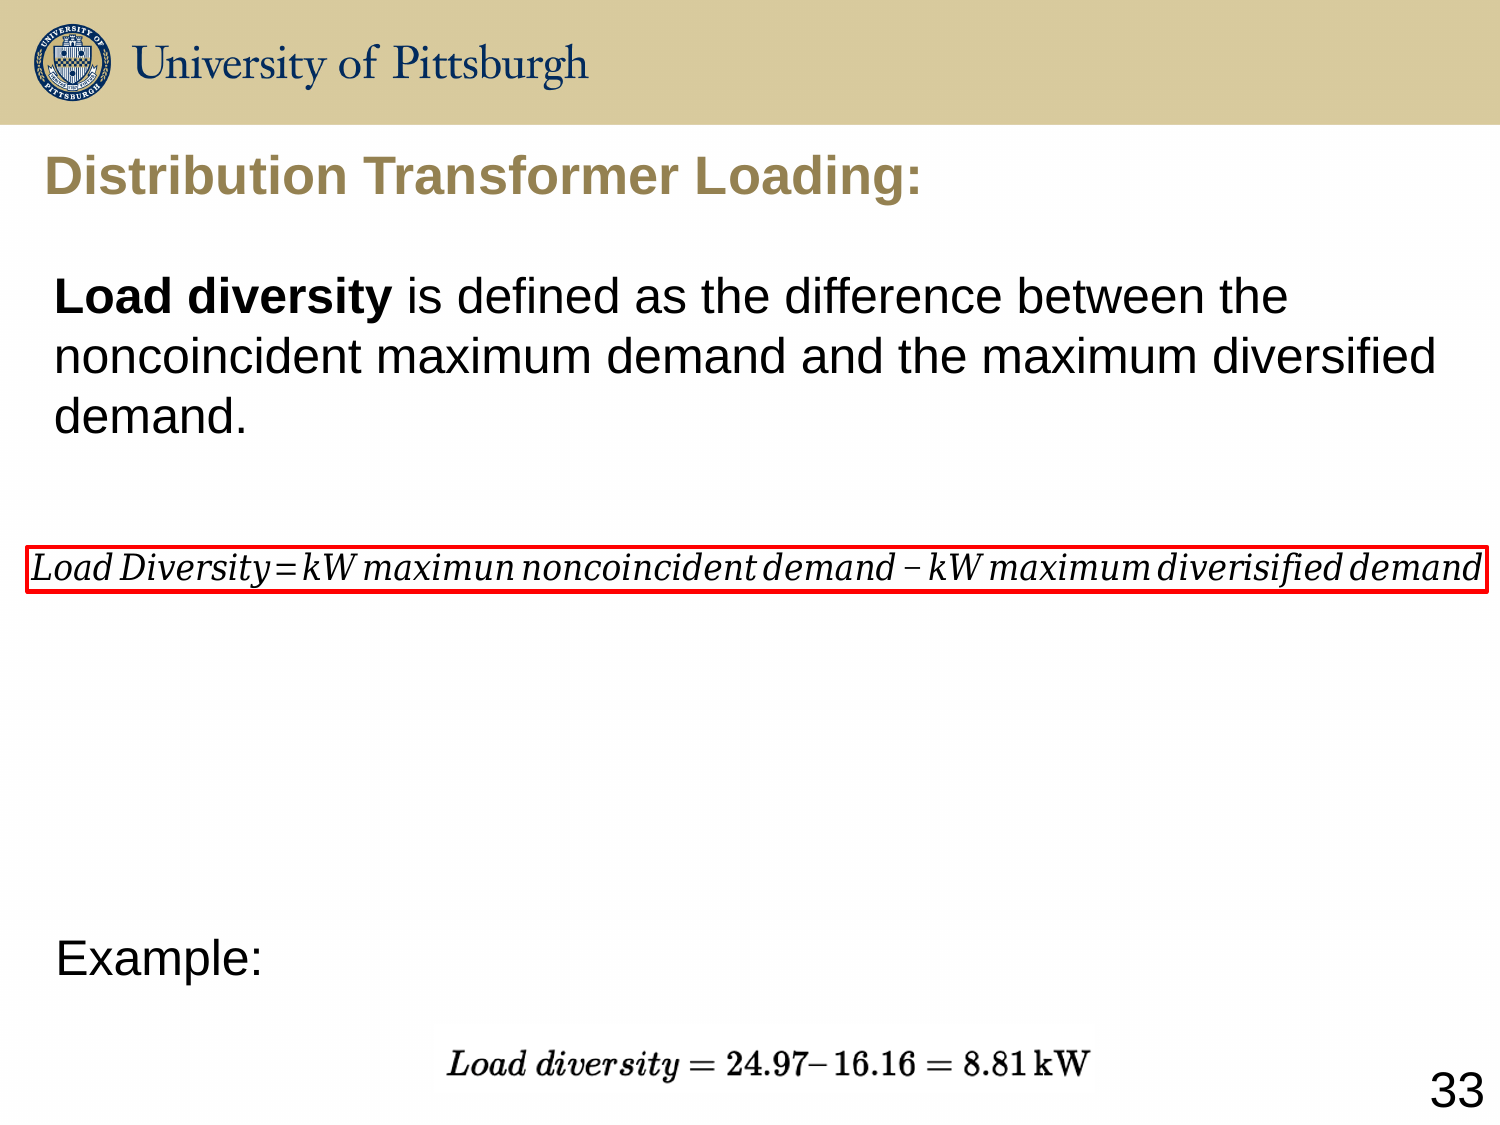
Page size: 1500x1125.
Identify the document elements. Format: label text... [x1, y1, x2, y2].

title Distribution Transformer Loading: [29, 125, 1500, 221]
text_box Example: [40, 917, 279, 993]
picture [0, 1, 1500, 1125]
text_box Load diversity is defined as the difference between the noncoincident maximum demand and the maximum diversified demand. [39, 256, 1461, 452]
slide_number 33 [1362, 1050, 1500, 1125]
